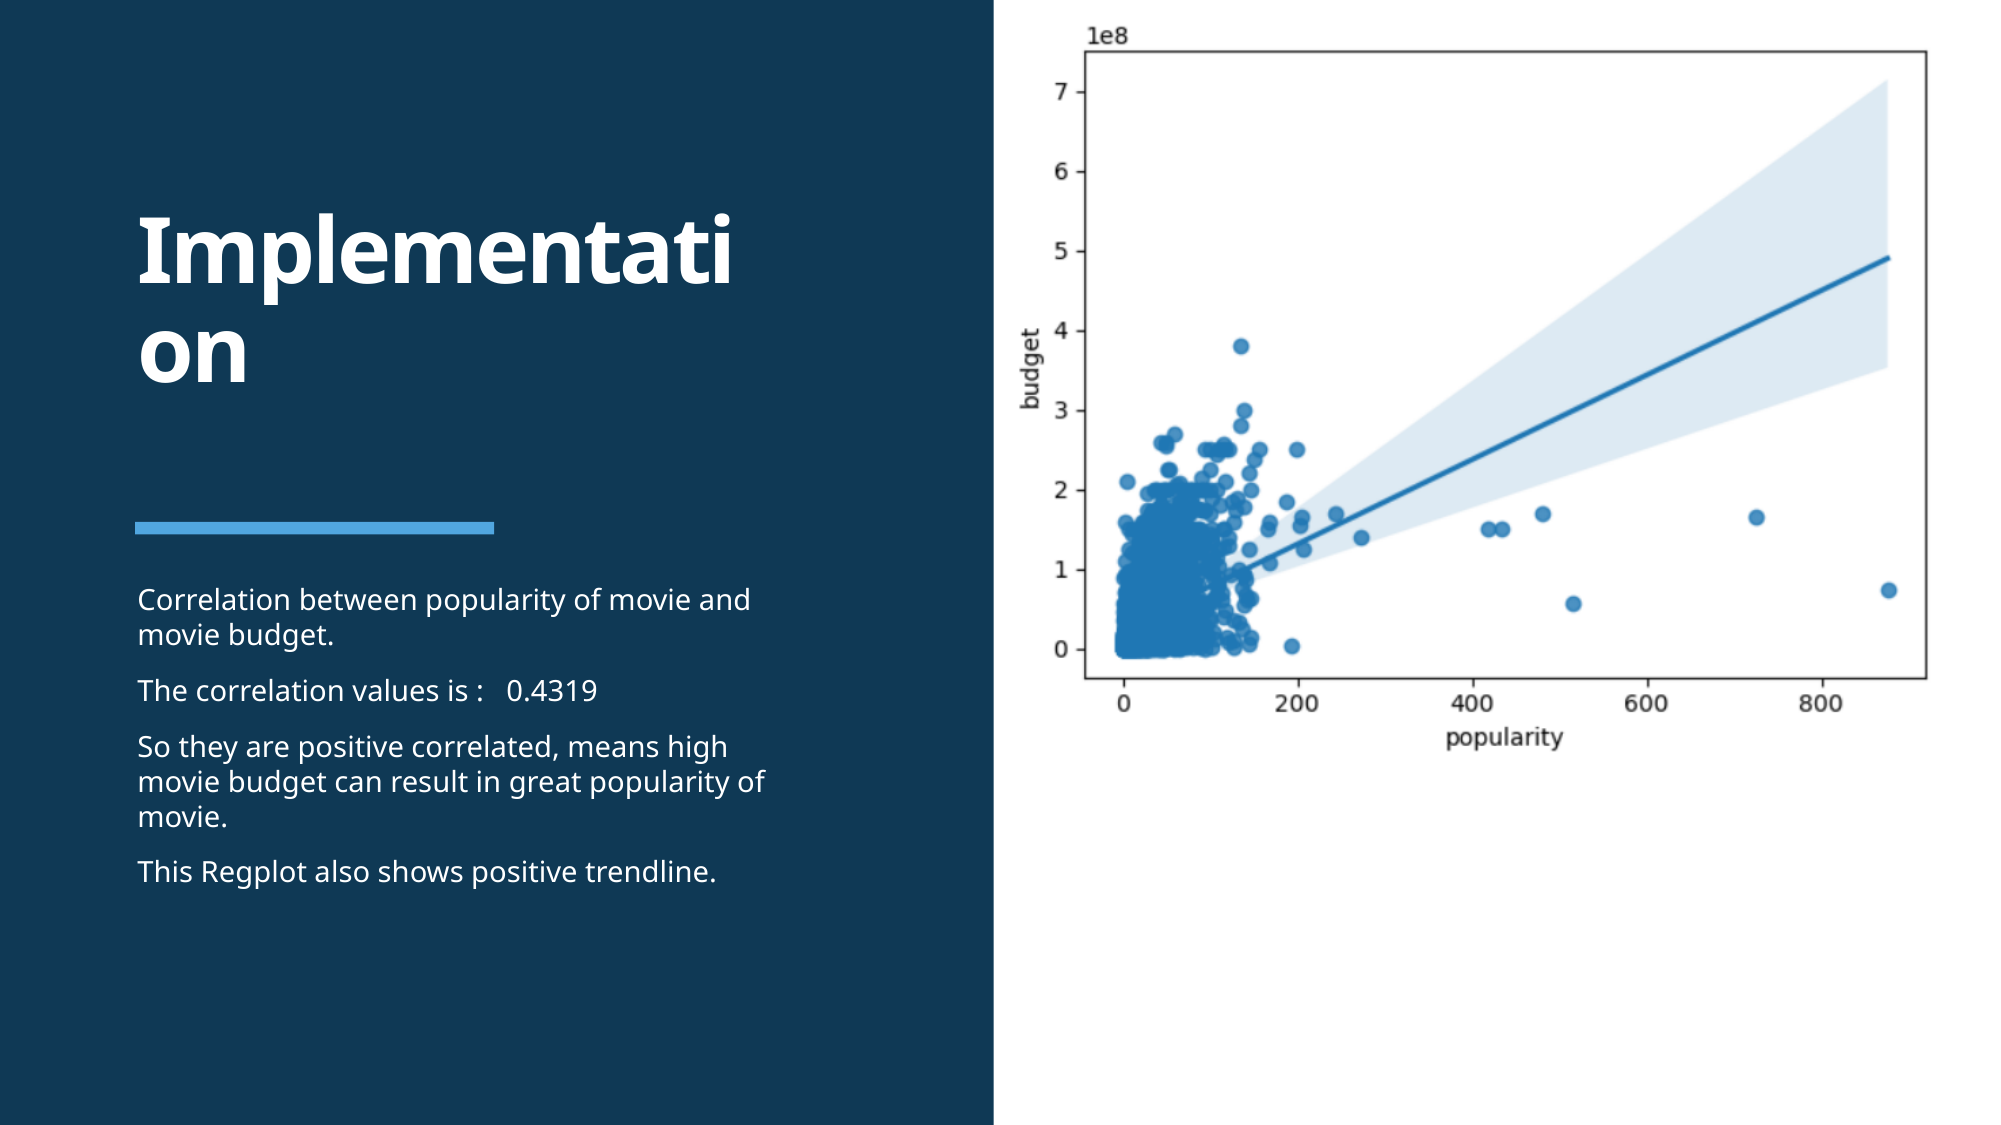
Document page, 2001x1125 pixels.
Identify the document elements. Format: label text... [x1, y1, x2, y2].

title Implementation [137, 180, 796, 410]
picture [999, 14, 1948, 784]
list Correlation between popularity of movie and movie budget. The correlation values is : 0.4319 So they are positive correlated, means high movie budget can result in great popularity of movie. This Regplot also shows positive trendline. [137, 573, 796, 995]
